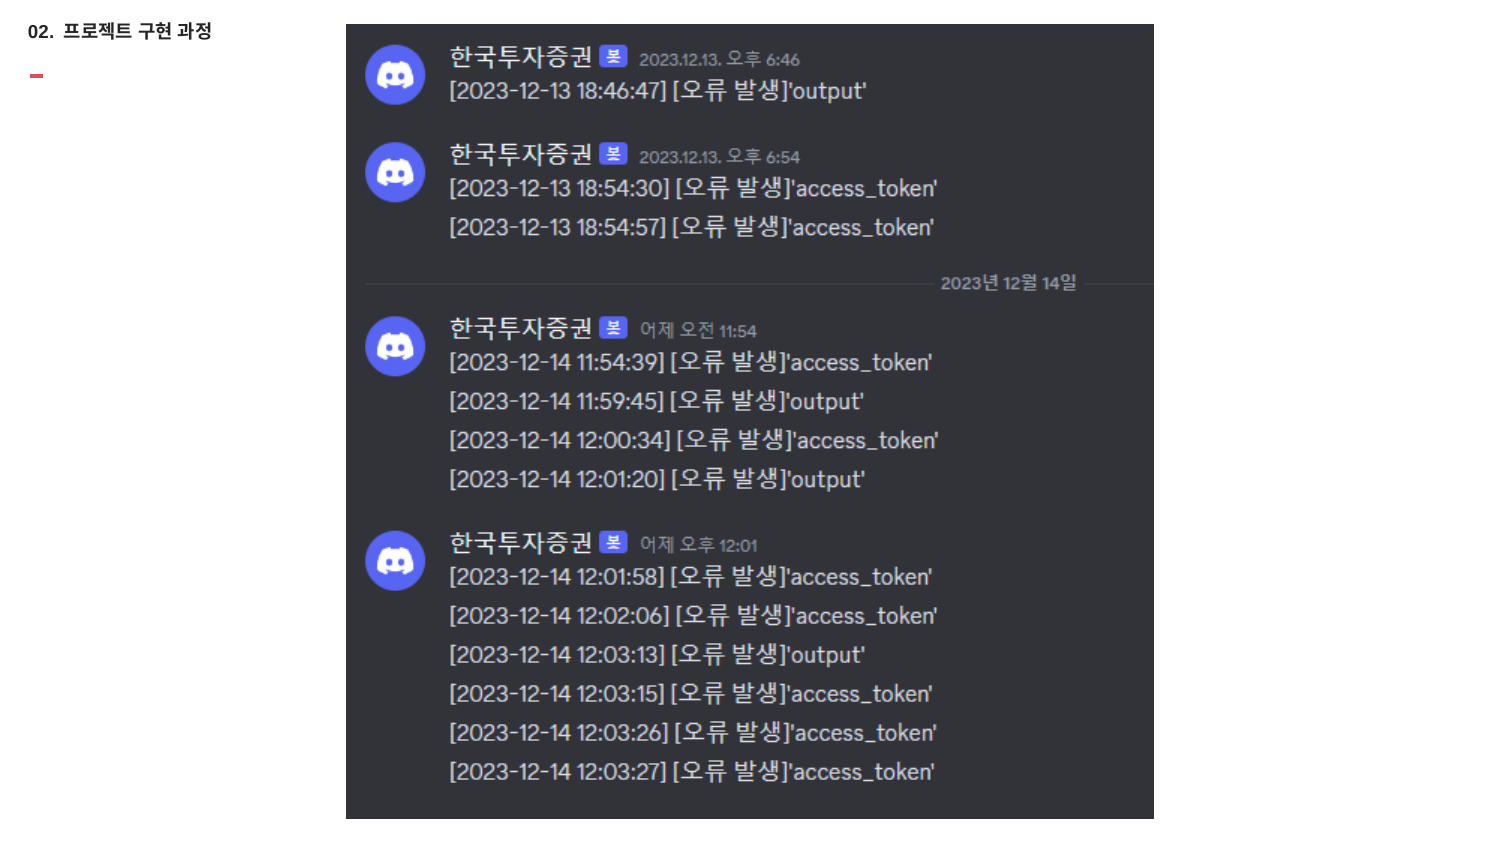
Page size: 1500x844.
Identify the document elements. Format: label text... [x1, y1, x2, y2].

title 02. 프로젝트 구현 과정 [27, 10, 411, 51]
picture [346, 24, 1154, 819]
